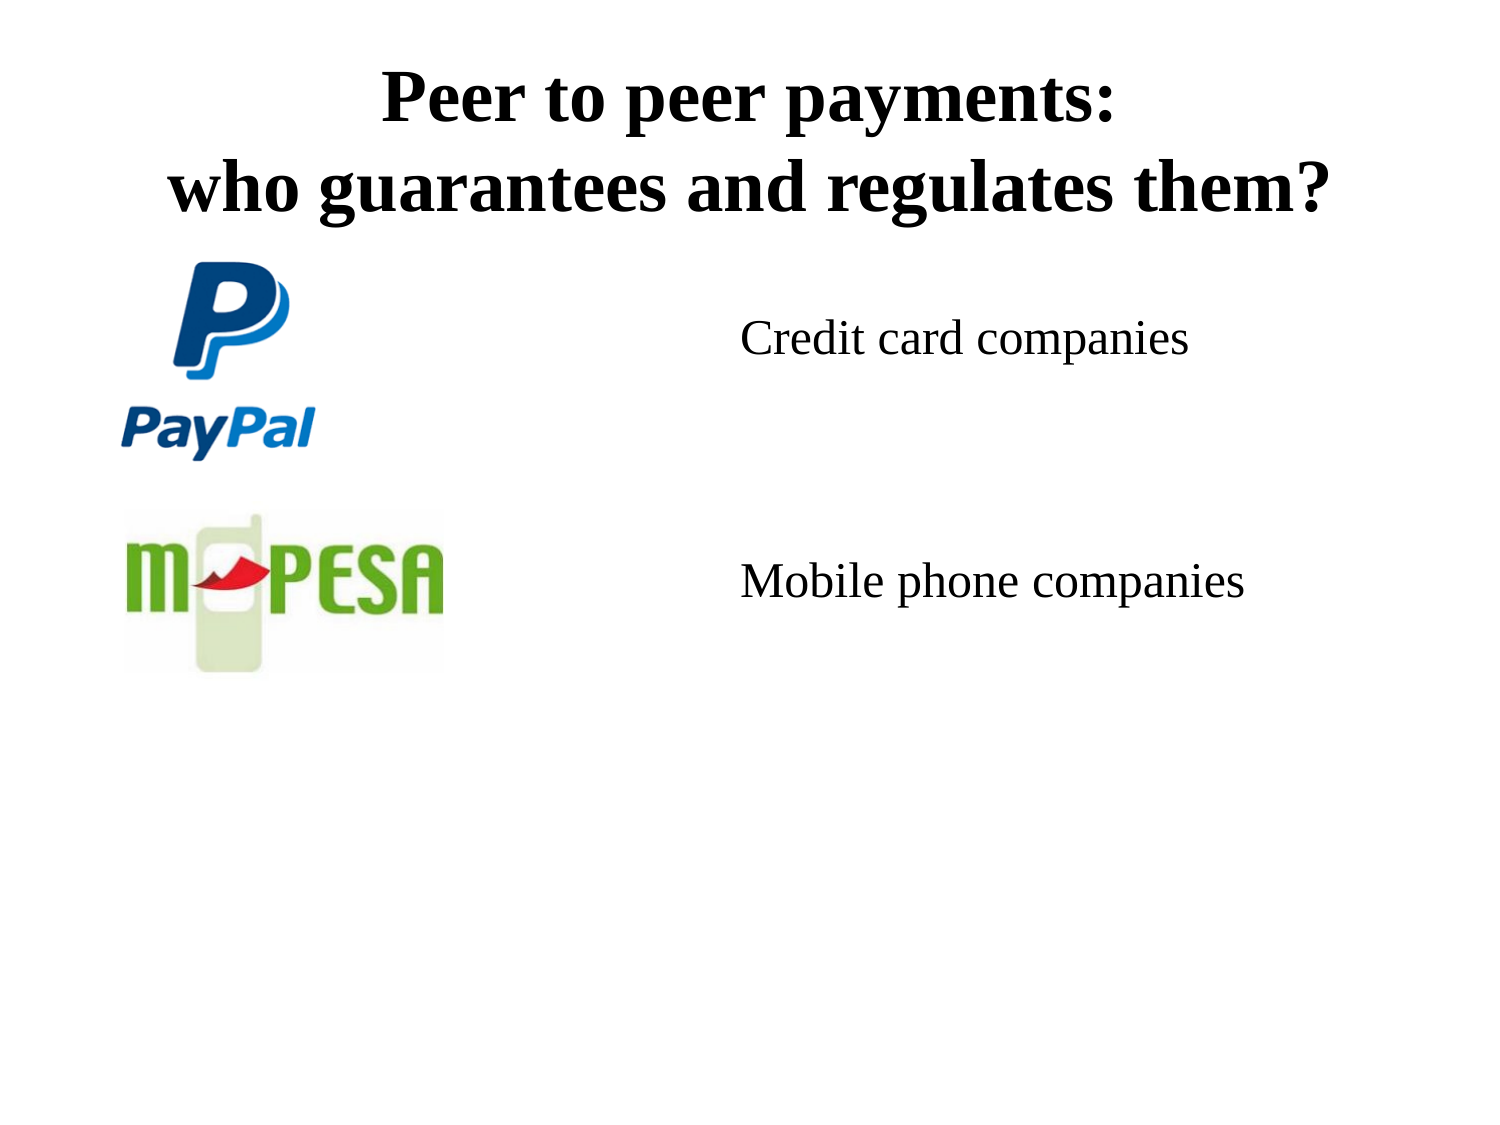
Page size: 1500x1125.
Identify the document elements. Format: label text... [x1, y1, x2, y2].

text_box Mobile phone companies [737, 545, 1248, 608]
text_box [112, 255, 325, 468]
text_box Credit card companies [737, 302, 1192, 365]
text_box [124, 501, 444, 681]
title Peer to peer payments: who guarantees and regulates them? [124, 44, 1376, 235]
